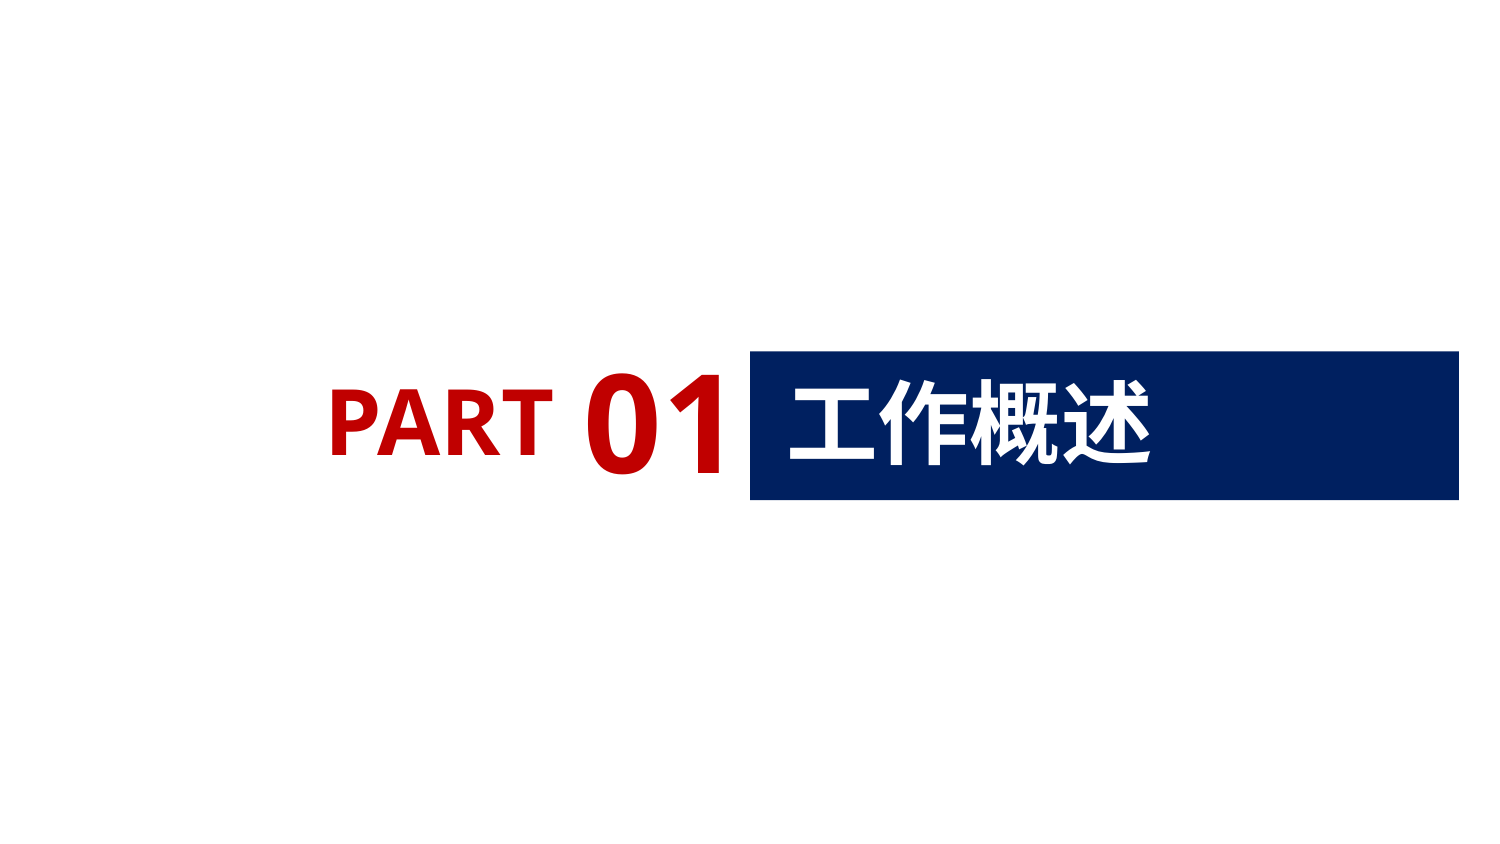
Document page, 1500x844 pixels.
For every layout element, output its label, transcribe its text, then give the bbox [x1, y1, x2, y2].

text_box PART [313, 357, 603, 479]
text_box 工作概述 [804, 360, 1231, 482]
text_box 01 [572, 330, 804, 507]
text_box [804, 350, 1460, 501]
